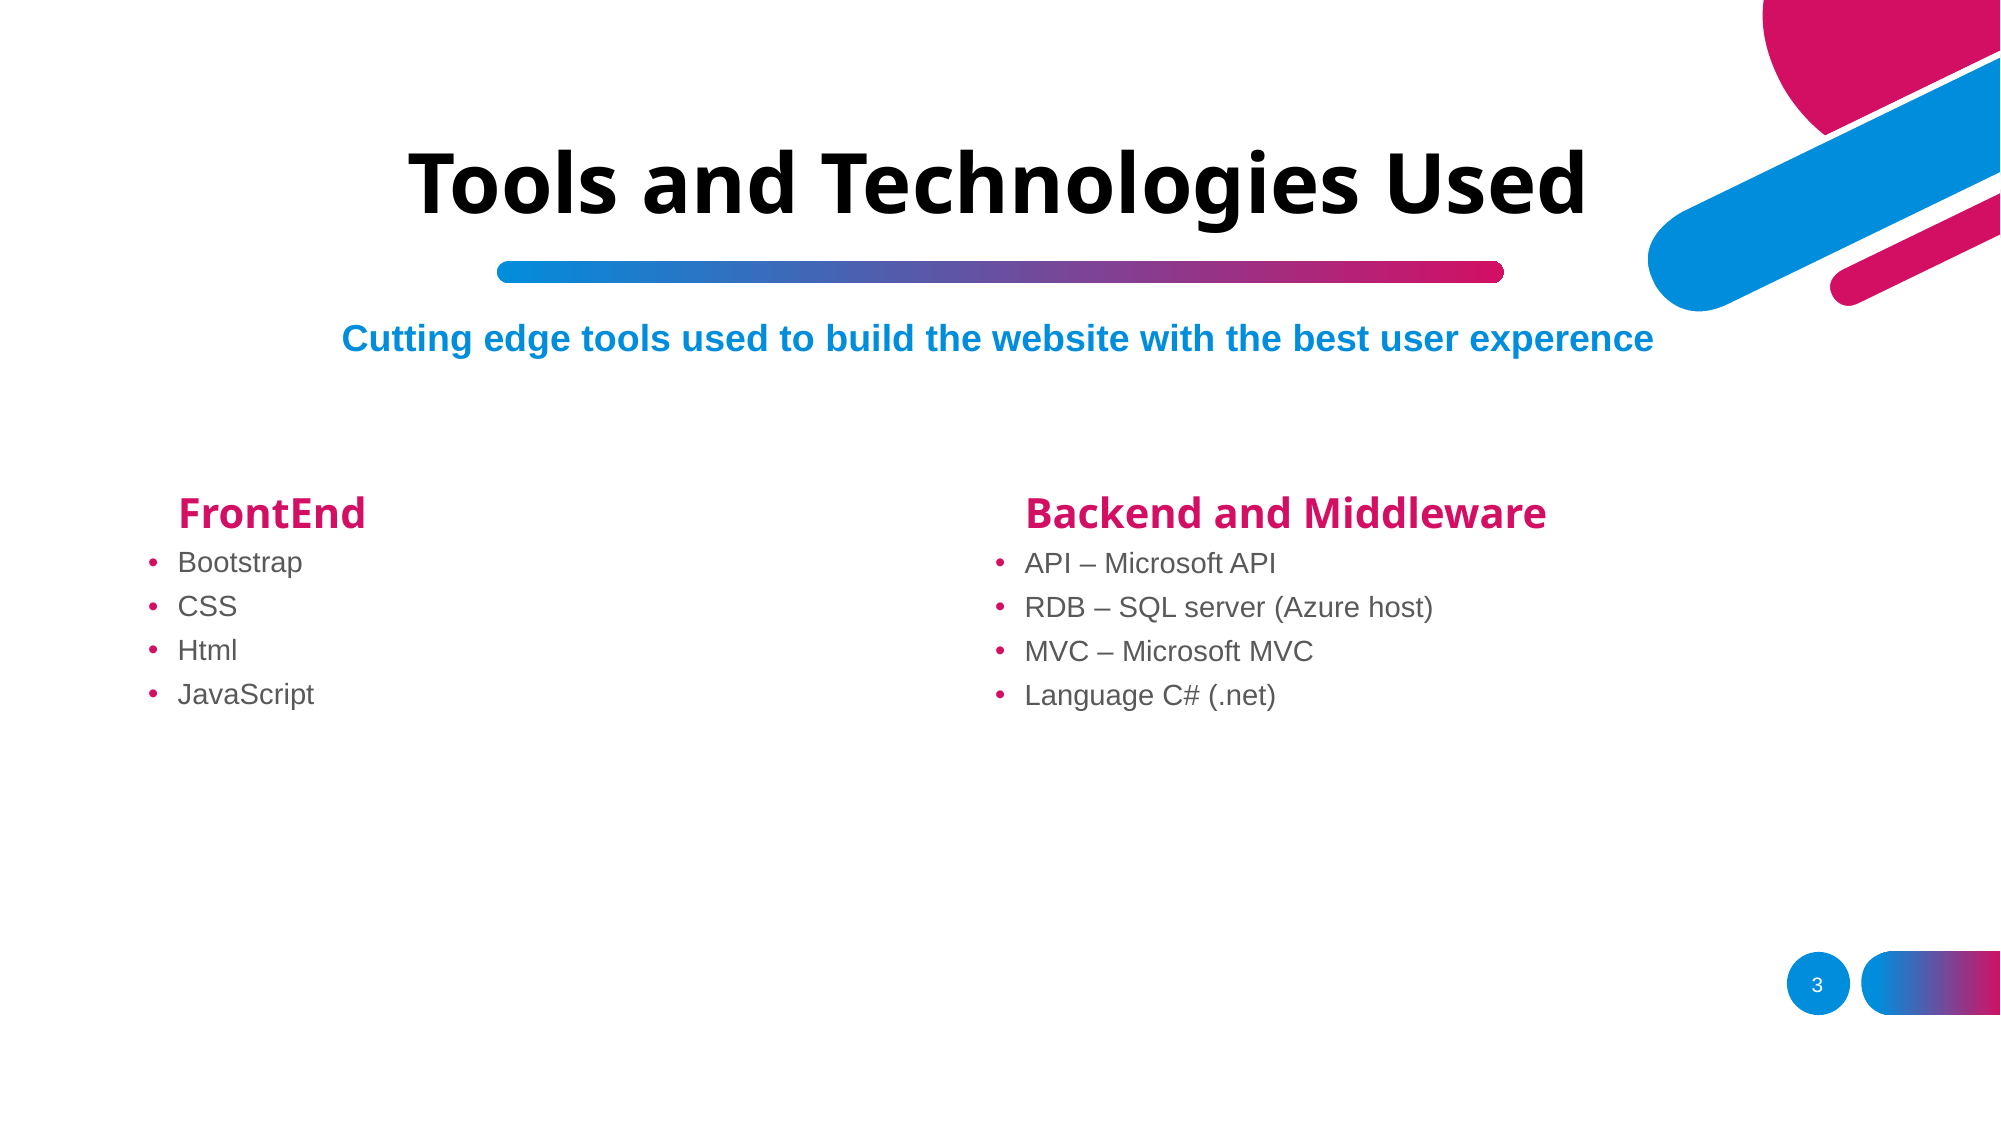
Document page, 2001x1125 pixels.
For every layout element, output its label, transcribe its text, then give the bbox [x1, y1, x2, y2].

list API – Microsoft API RDB – SQL server (Azure host) MVC – Microsoft MVC Language C# (.net) [979, 540, 1697, 924]
list FrontEnd [162, 485, 850, 540]
slide_number 3 [1772, 954, 1863, 1015]
list Bootstrap CSS Html JavaScript [133, 540, 850, 924]
title Tools and Technologies Used [136, 128, 1862, 240]
list Backend and Middleware [1009, 485, 1697, 540]
list Cutting edge tools used to build the website with the best user experence [136, 311, 1862, 427]
